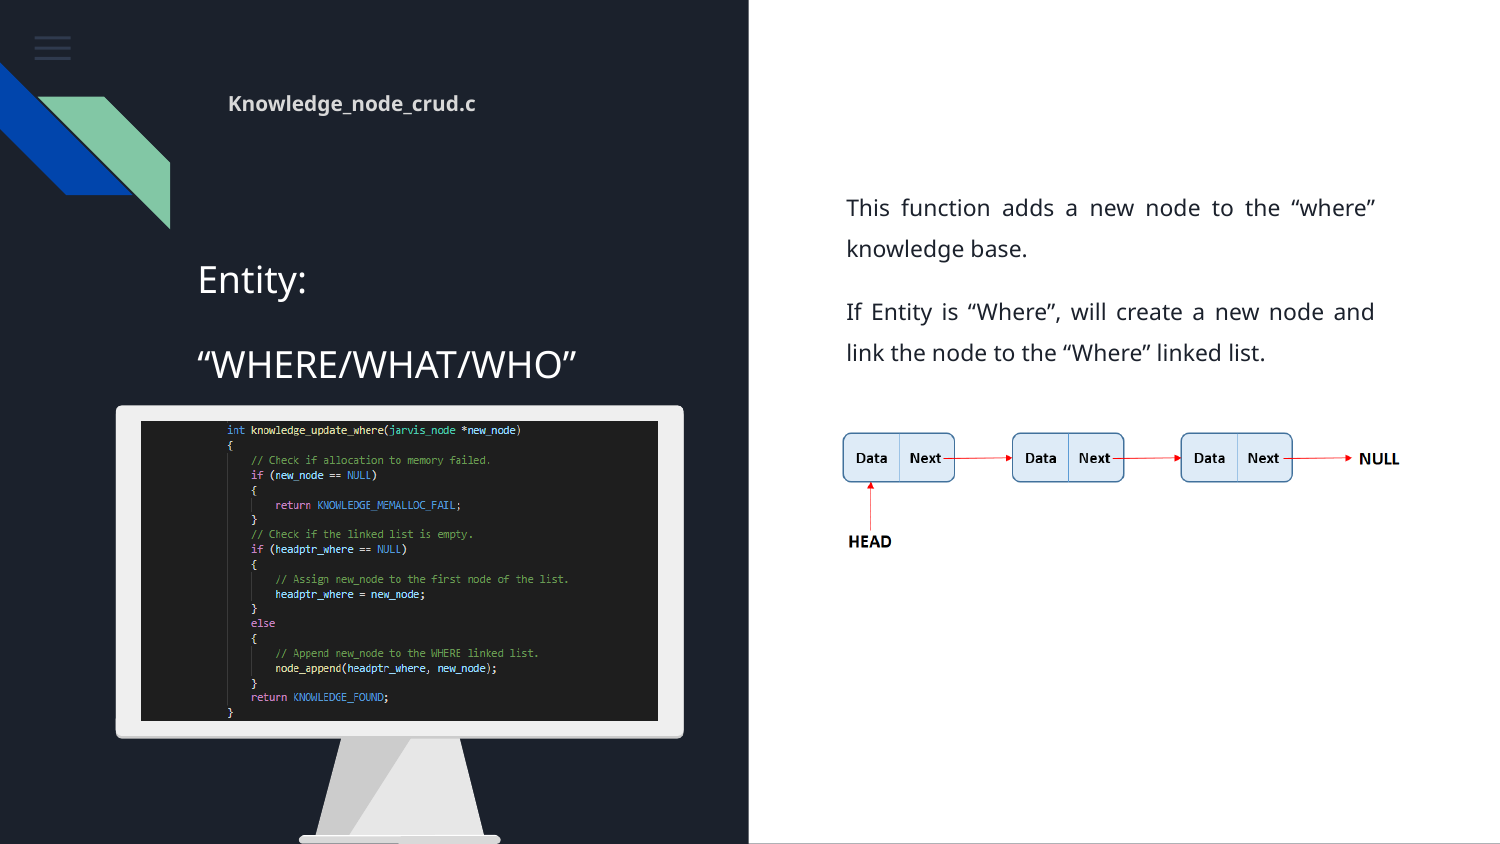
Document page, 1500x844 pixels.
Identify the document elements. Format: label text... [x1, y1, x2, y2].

picture [140, 421, 658, 722]
picture [818, 405, 1422, 577]
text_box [115, 405, 684, 844]
title Entity: “WHERE/WHAT/WHO” [182, 234, 663, 403]
title Knowledge_node_crud.c [212, 75, 706, 160]
list This function adds a new node to the “where” knowledge base. If Entity is “Where”, will create a new node and link the node to the “Where” linked list. [831, 165, 1391, 403]
